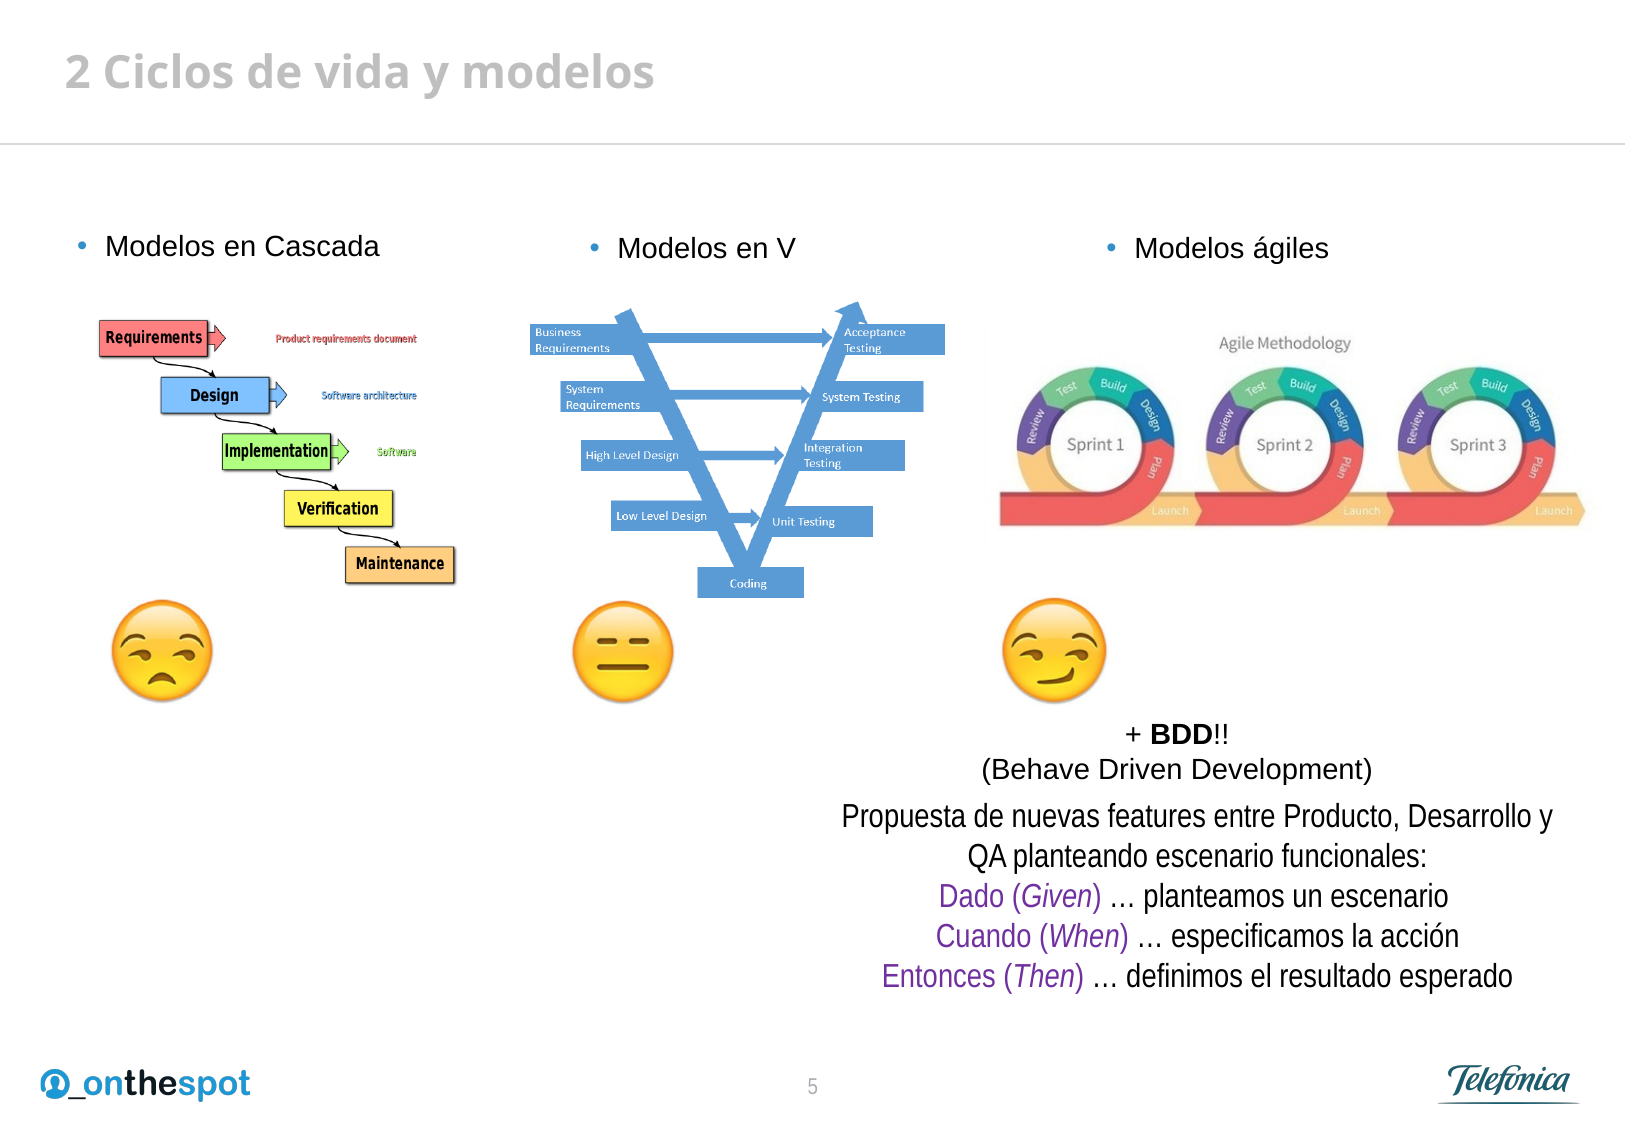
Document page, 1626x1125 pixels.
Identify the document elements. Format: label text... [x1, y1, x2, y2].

text_box Modelos en V [574, 222, 1007, 290]
text_box + BDD!! (Behave Driven Development) [883, 708, 1471, 776]
text_box Modelos ágiles [1091, 222, 1523, 290]
picture [96, 316, 459, 589]
text_box Propuesta de nuevas features entre Producto, Desarrollo y QA planteando escenario funcionales: Dado (Given) … planteamos un escenario Cuando (When) … especificamos la acción Entonces (Then) … definimos el resultado esperado [812, 786, 1584, 1002]
text_box 2 Ciclos de vida y modelos [58, 36, 1560, 104]
picture [109, 594, 220, 708]
picture [484, 287, 1603, 710]
slide_number 4 [773, 1071, 852, 1100]
list Modelos en Cascada [61, 219, 494, 288]
picture [997, 595, 1110, 709]
